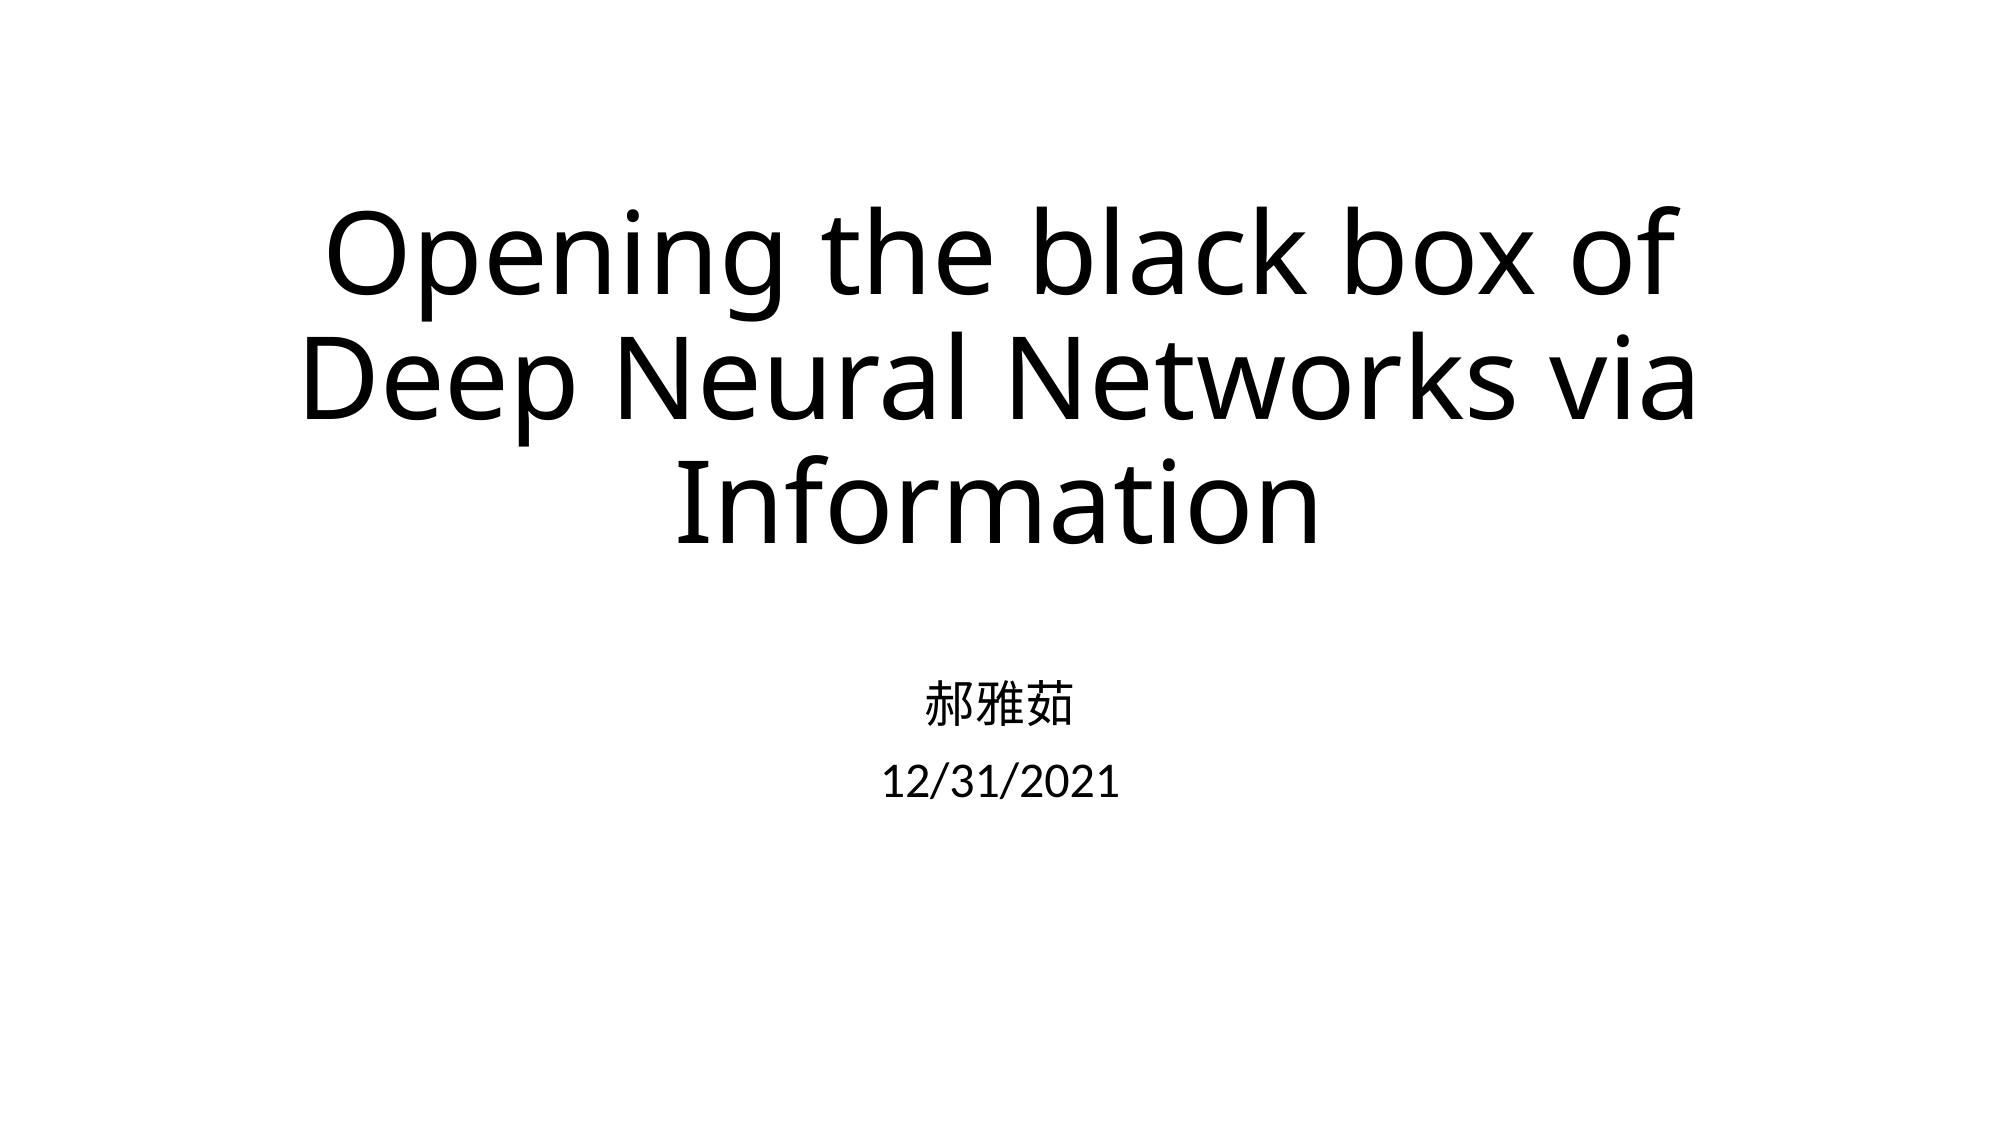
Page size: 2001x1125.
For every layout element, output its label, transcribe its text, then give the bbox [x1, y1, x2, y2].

subtitle 郝雅茹 12/31/2021 [249, 590, 1750, 863]
title Opening the black box of Deep Neural Networks via Information [249, 184, 1750, 576]
